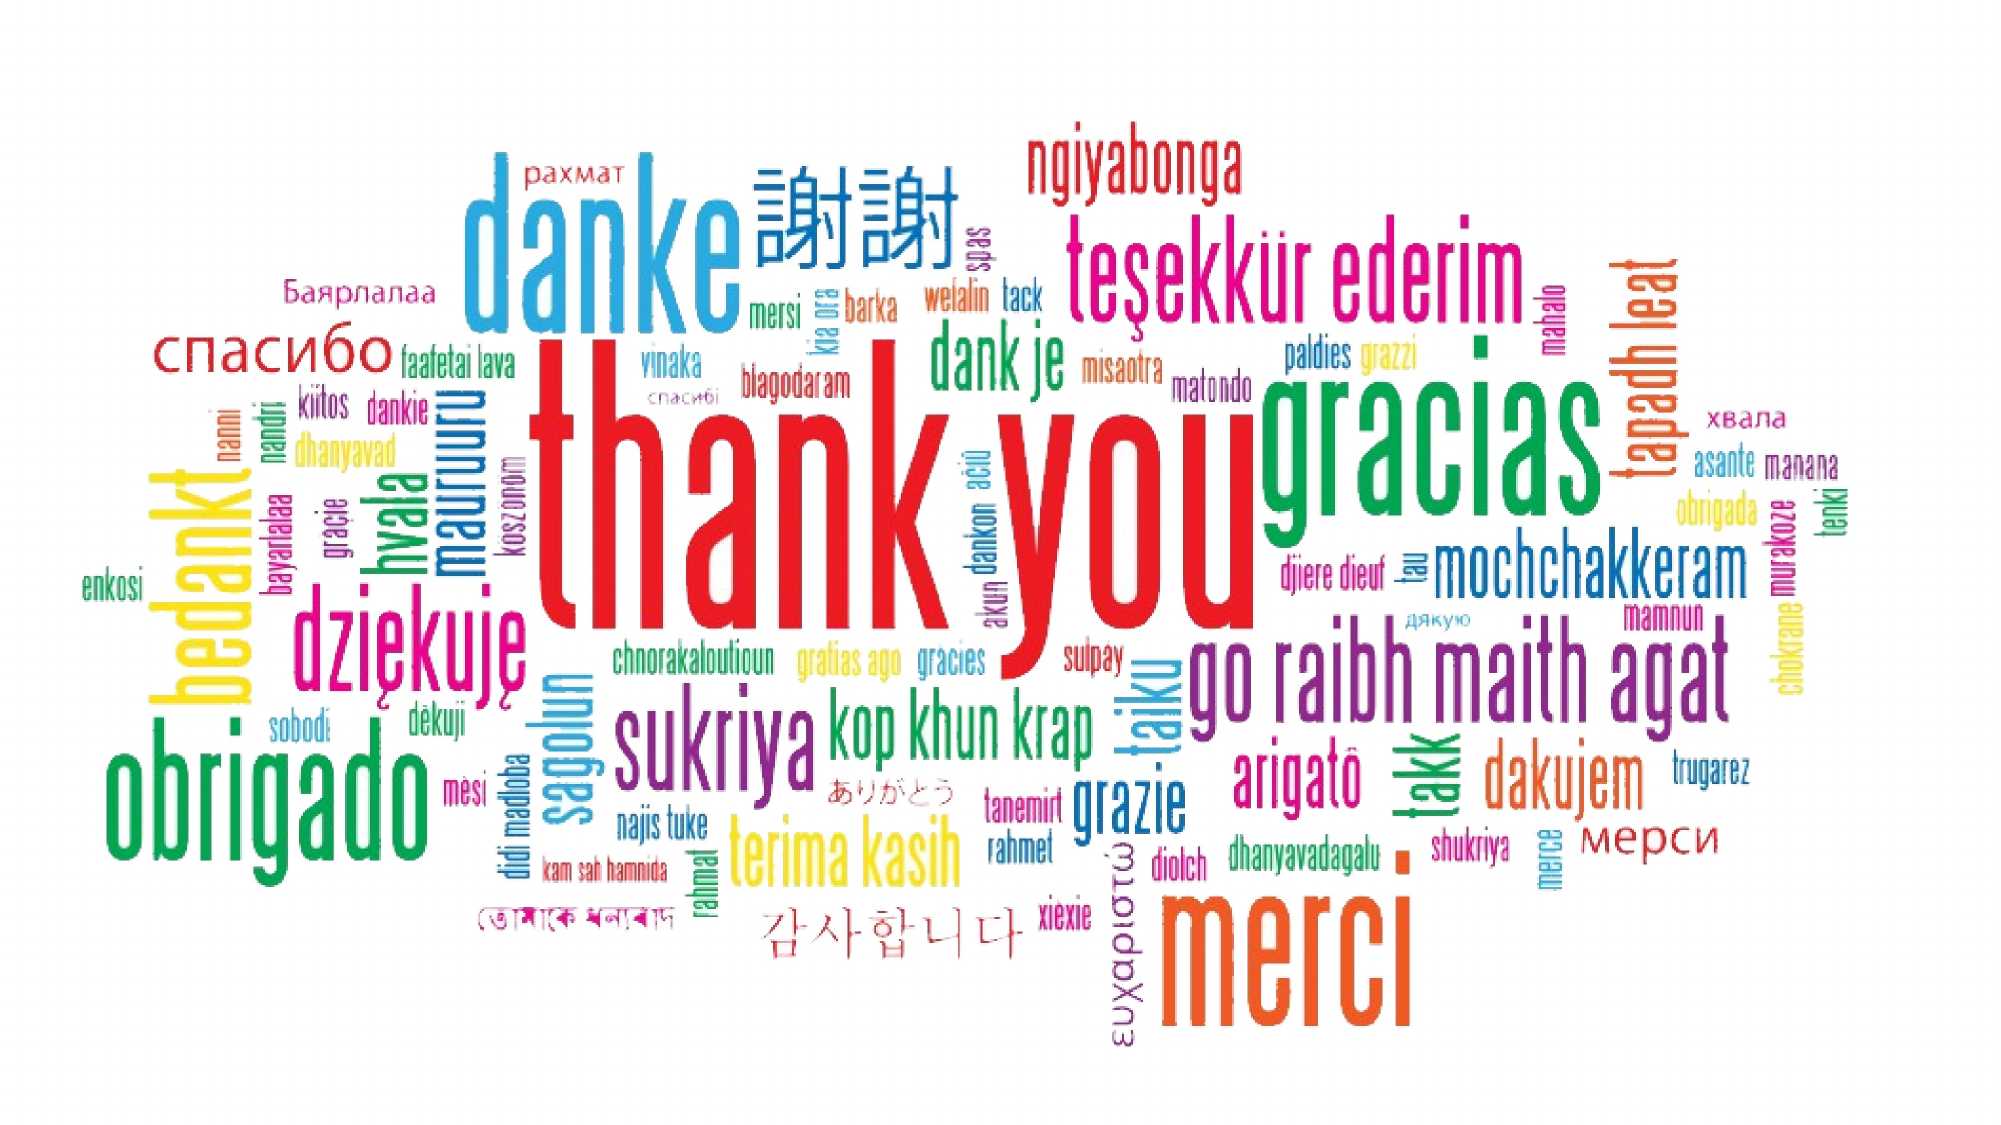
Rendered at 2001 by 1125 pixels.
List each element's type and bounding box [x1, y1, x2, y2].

list [0, 7, 2000, 1125]
